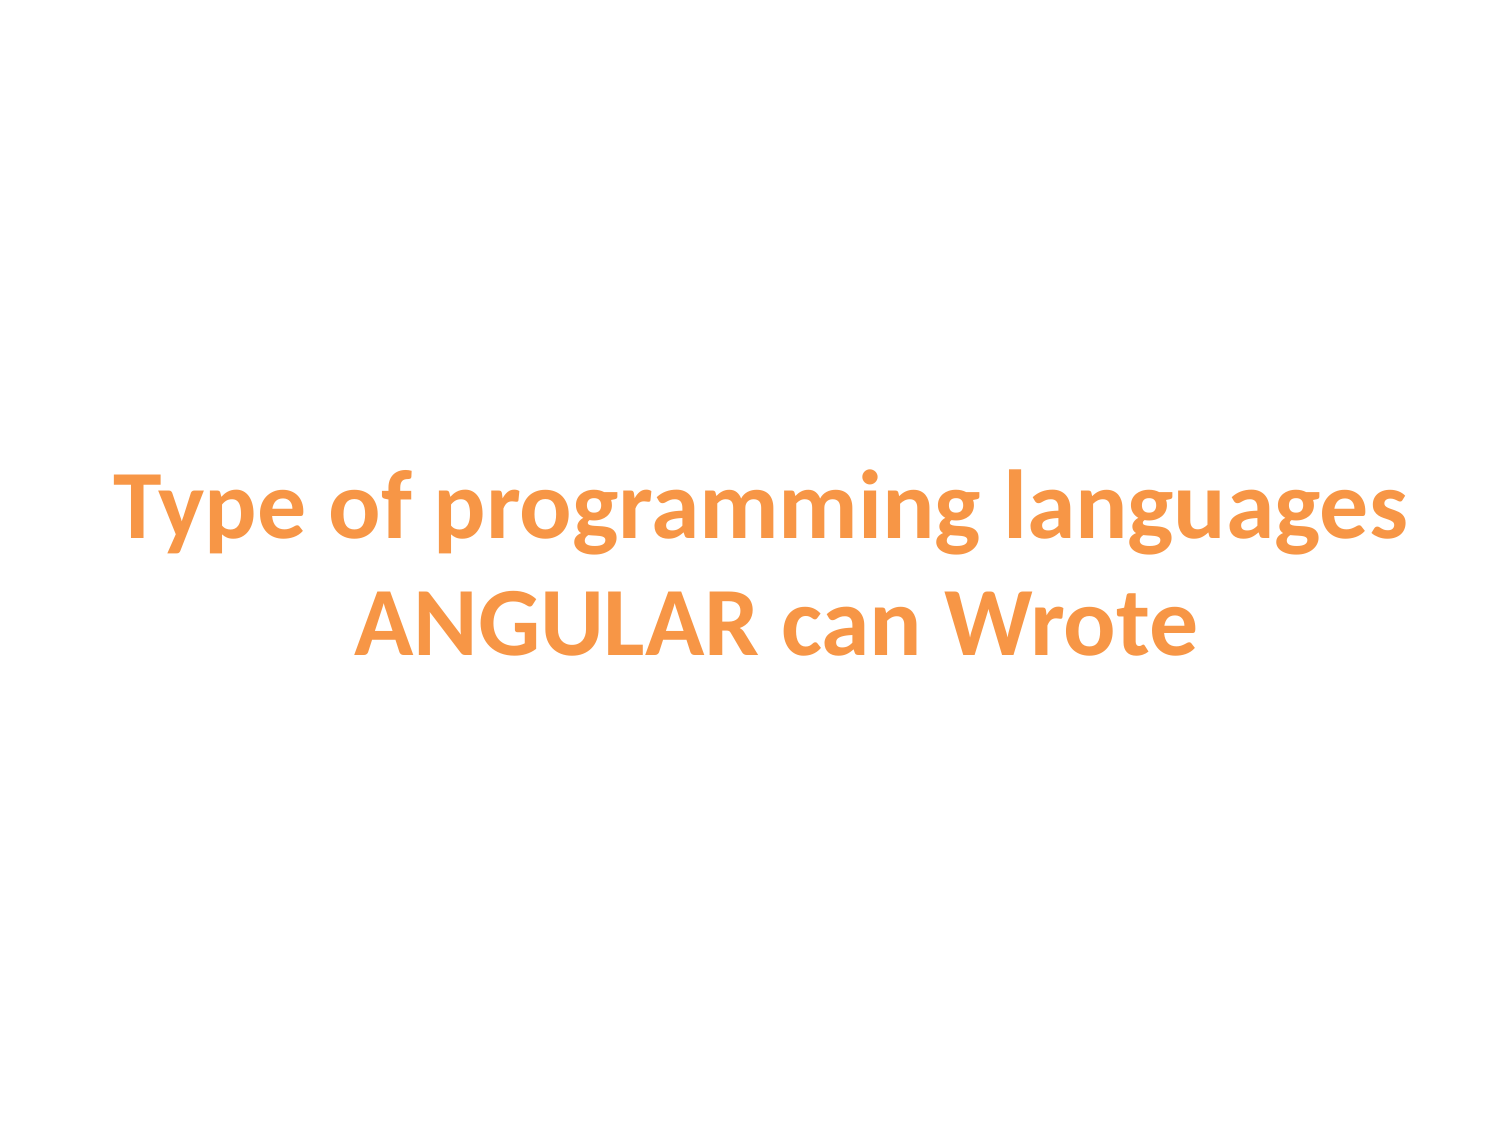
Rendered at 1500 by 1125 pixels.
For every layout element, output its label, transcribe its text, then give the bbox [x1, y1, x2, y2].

list Type of programming languages ANGULAR can Wrote [75, 262, 1425, 764]
